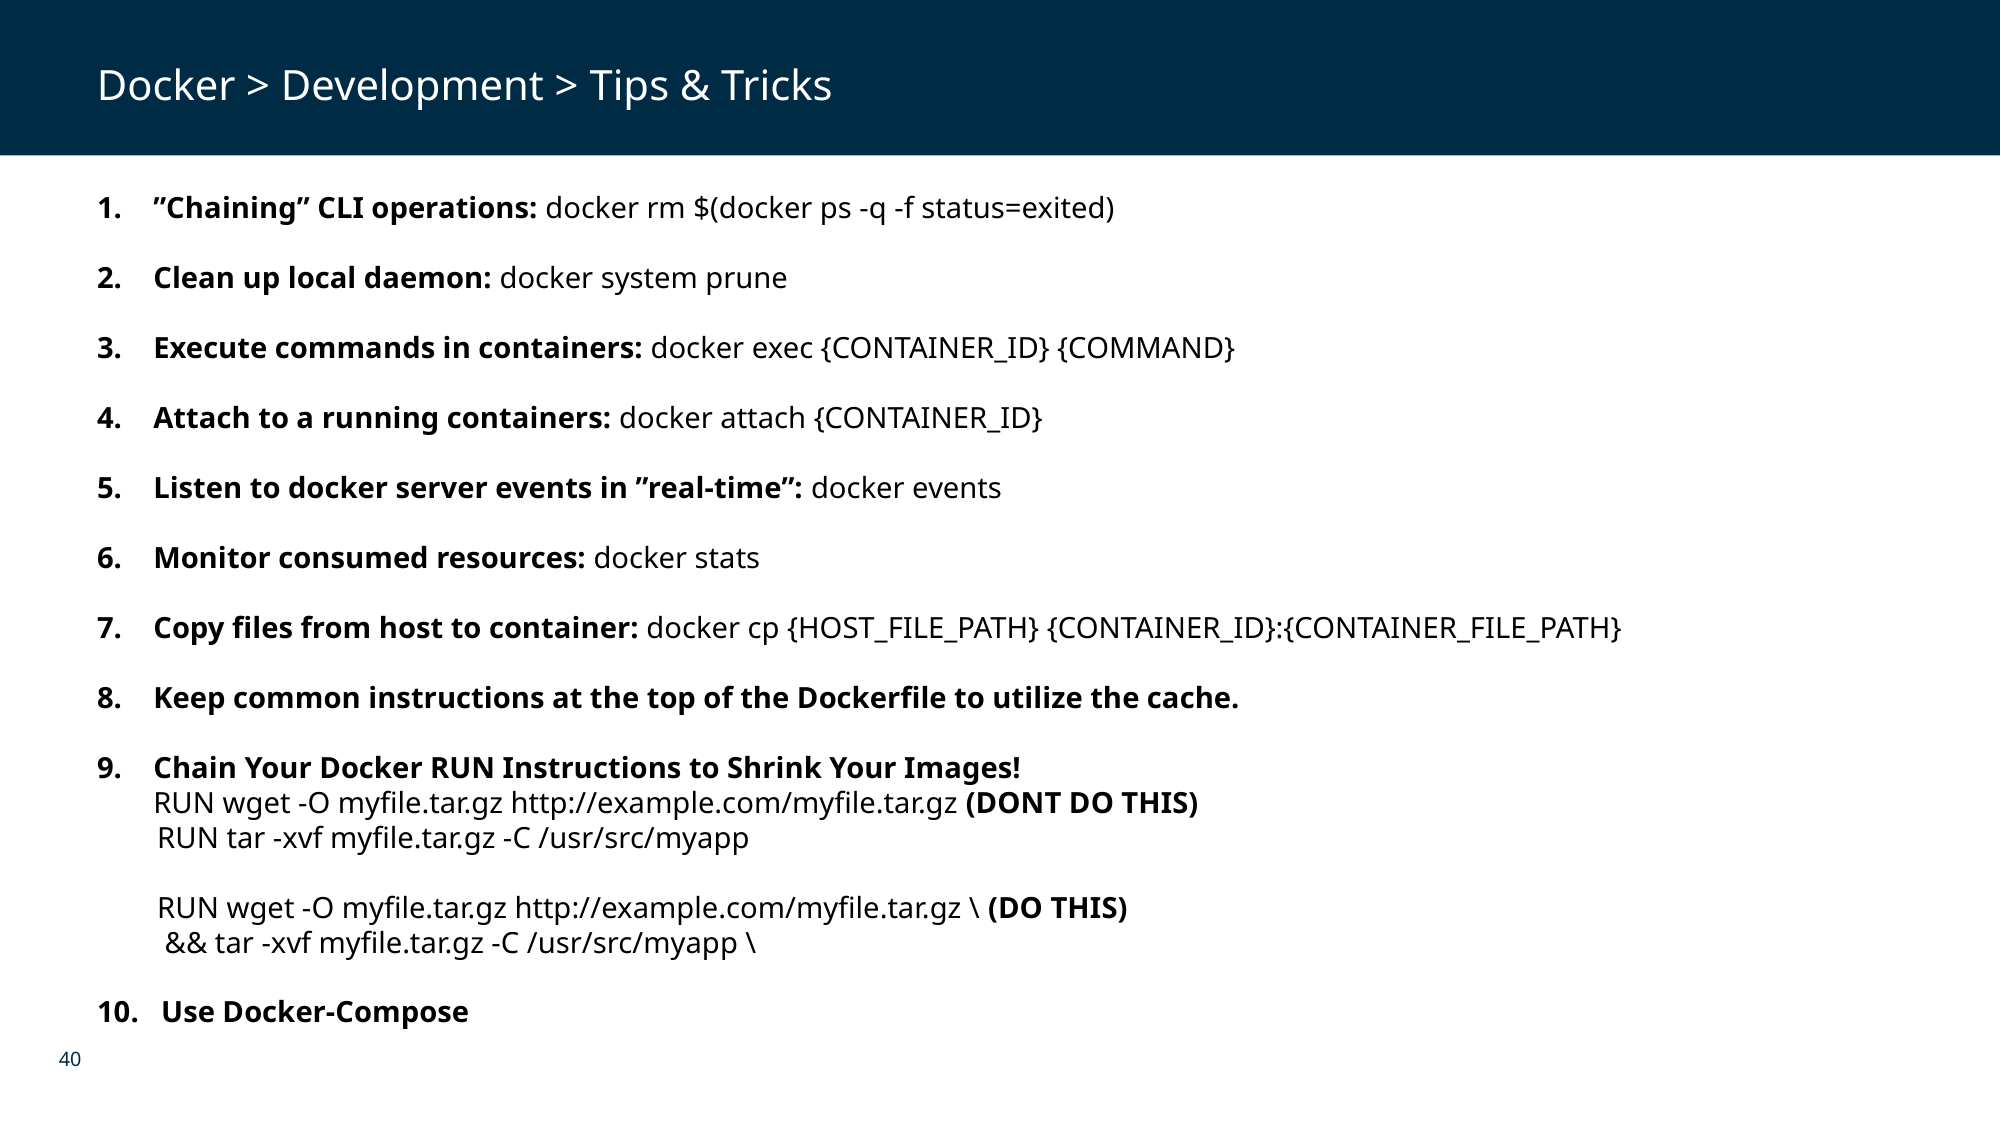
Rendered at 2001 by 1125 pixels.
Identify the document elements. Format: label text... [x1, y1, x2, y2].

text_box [0, 0, 2000, 156]
text_box ”Chaining” CLI operations: docker rm $(docker ps -q -f status=exited) Clean up local daemon: docker system prune Execute commands in containers: docker exec {CONTAINER_ID} {COMMAND} Attach to a running containers: docker attach {CONTAINER_ID} Listen to docker server events in ”real-time”: docker events Monitor consumed resources: docker stats Copy files from host to container: docker cp {HOST_FILE_PATH} {CONTAINER_ID}:{CONTAINER_FILE_PATH} Keep common instructions at the top of the Dockerfile to utilize the cache. Chain Your Docker RUN Instructions to Shrink Your Images! RUN wget -O myfile.tar.gz http://example.com/myfile.tar.gz (DONT DO THIS) RUN tar -xvf myfile.tar.gz -C /usr/src/myapp RUN wget -O myfile.tar.gz http://example.com/myfile.tar.gz \ (DO THIS) && tar -xvf myfile.tar.gz -C /usr/src/myapp \ 10. Use Docker-Compose [82, 182, 1963, 1037]
